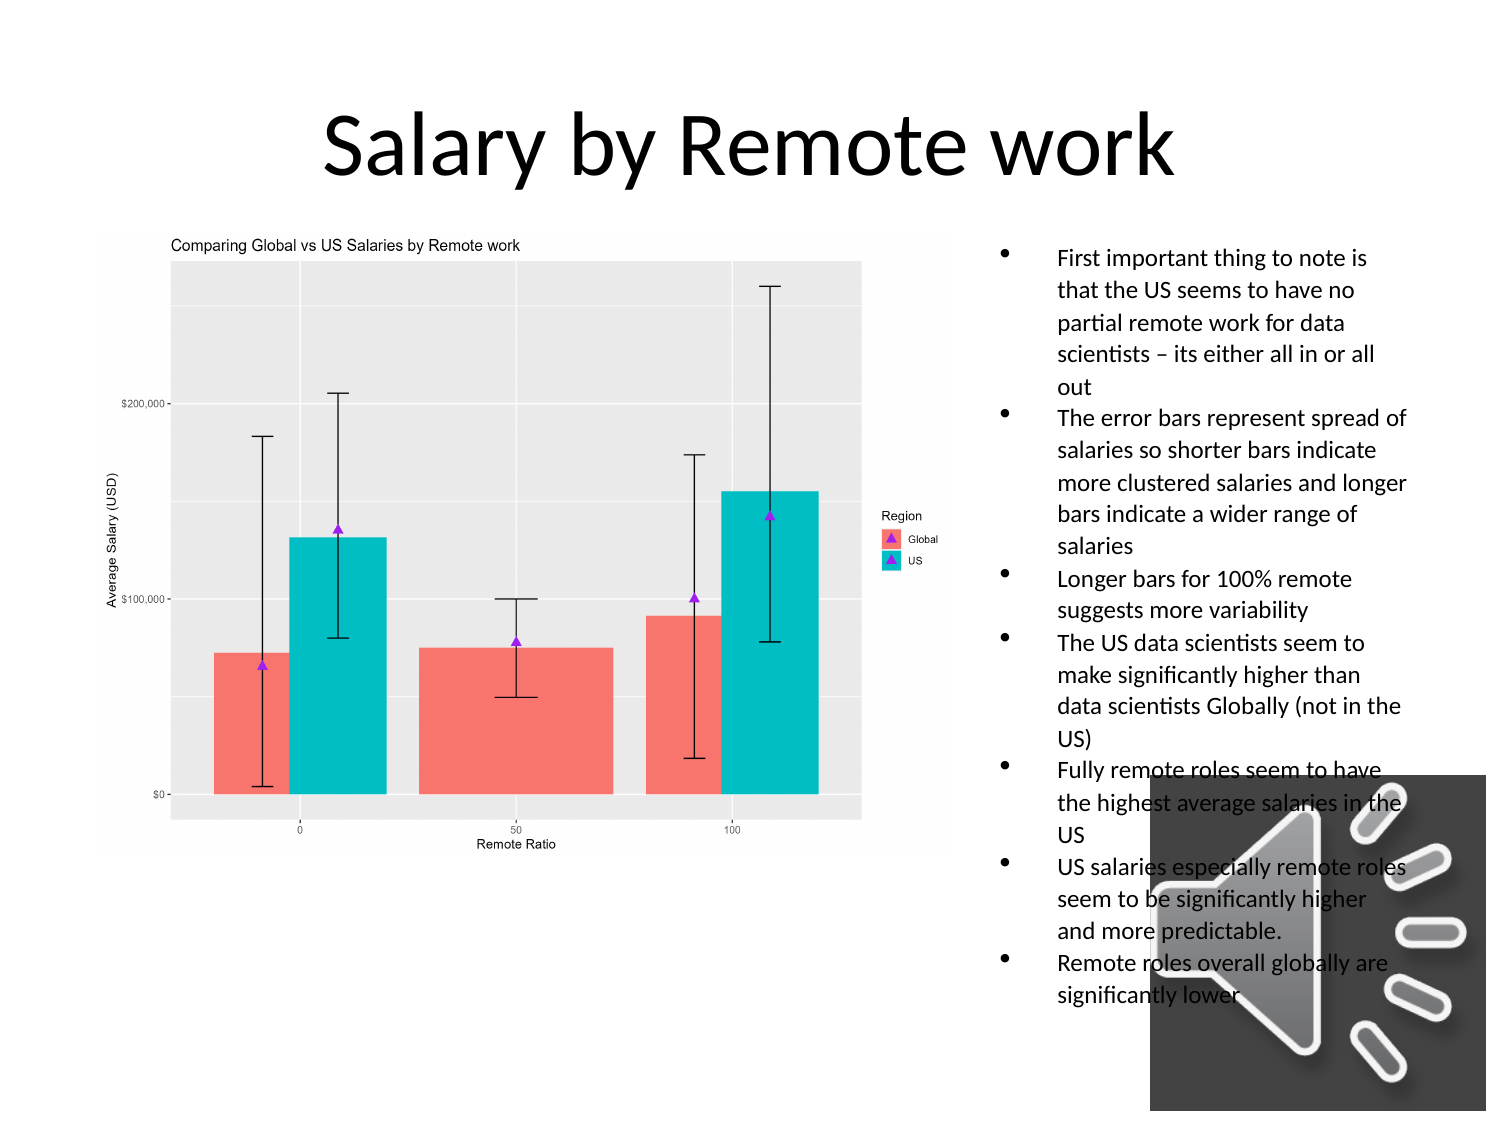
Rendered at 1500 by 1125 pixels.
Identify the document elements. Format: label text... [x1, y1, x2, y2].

text_box First important thing to note is that the US seems to have no partial remote work for data scientists – its either all in or all out The error bars represent spread of salaries so shorter bars indicate more clustered salaries and longer bars indicate a wider range of salaries Longer bars for 100% remote suggests more variability The US data scientists seem to make significantly higher than data scientists Globally (not in the US) Fully remote roles seem to have the highest average salaries in the US US salaries especially remote roles seem to be significantly higher and more predictable. Remote roles overall globally are significantly lower [986, 232, 1425, 1078]
picture [1148, 773, 1487, 1112]
title Salary by Remote work [75, 45, 1425, 233]
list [100, 232, 951, 858]
